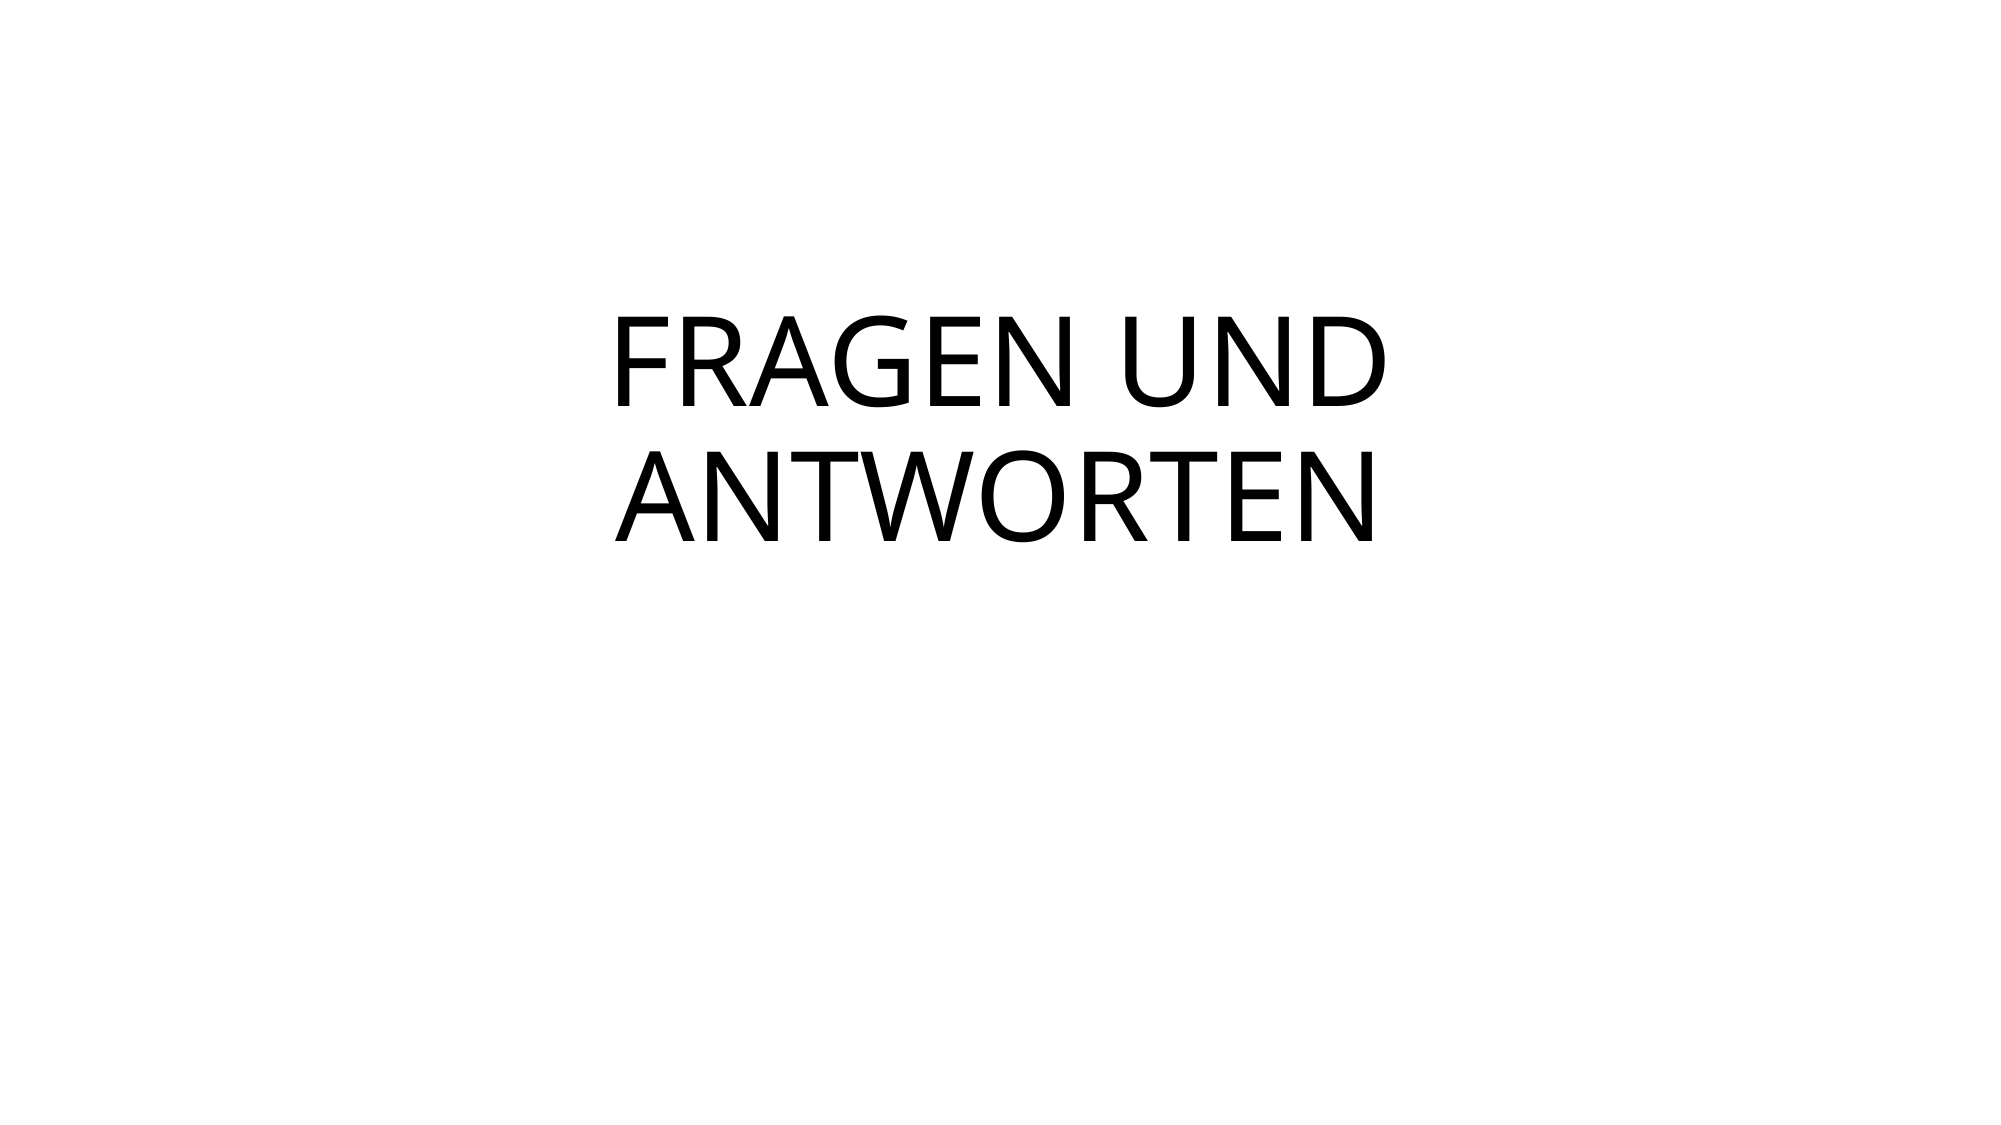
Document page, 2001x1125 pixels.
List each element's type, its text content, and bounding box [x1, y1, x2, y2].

title FRAGEN UND ANTWORTEN [249, 184, 1750, 576]
